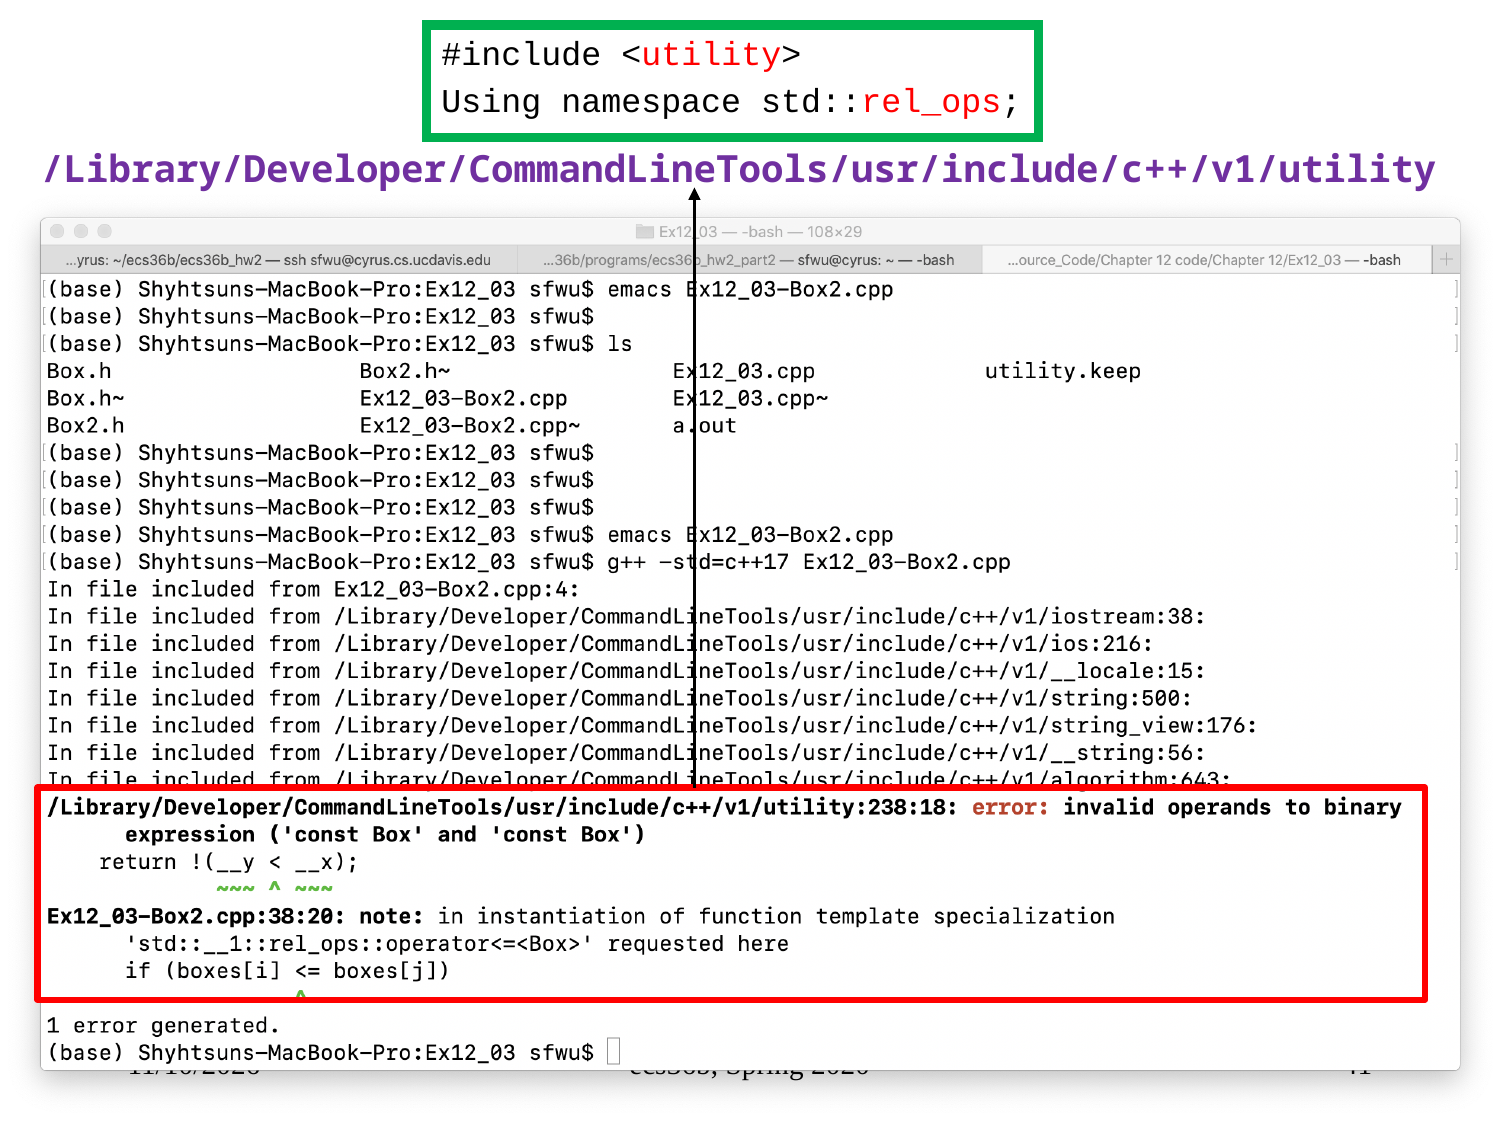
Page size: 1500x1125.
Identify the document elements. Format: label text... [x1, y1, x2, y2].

text_box /Library/Developer/CommandLineTools/usr/include/c++/v1/utility [26, 137, 1475, 185]
text_box #include <utility> Using namespace std::rel_ops; [426, 24, 1039, 137]
picture [0, 187, 1500, 1121]
